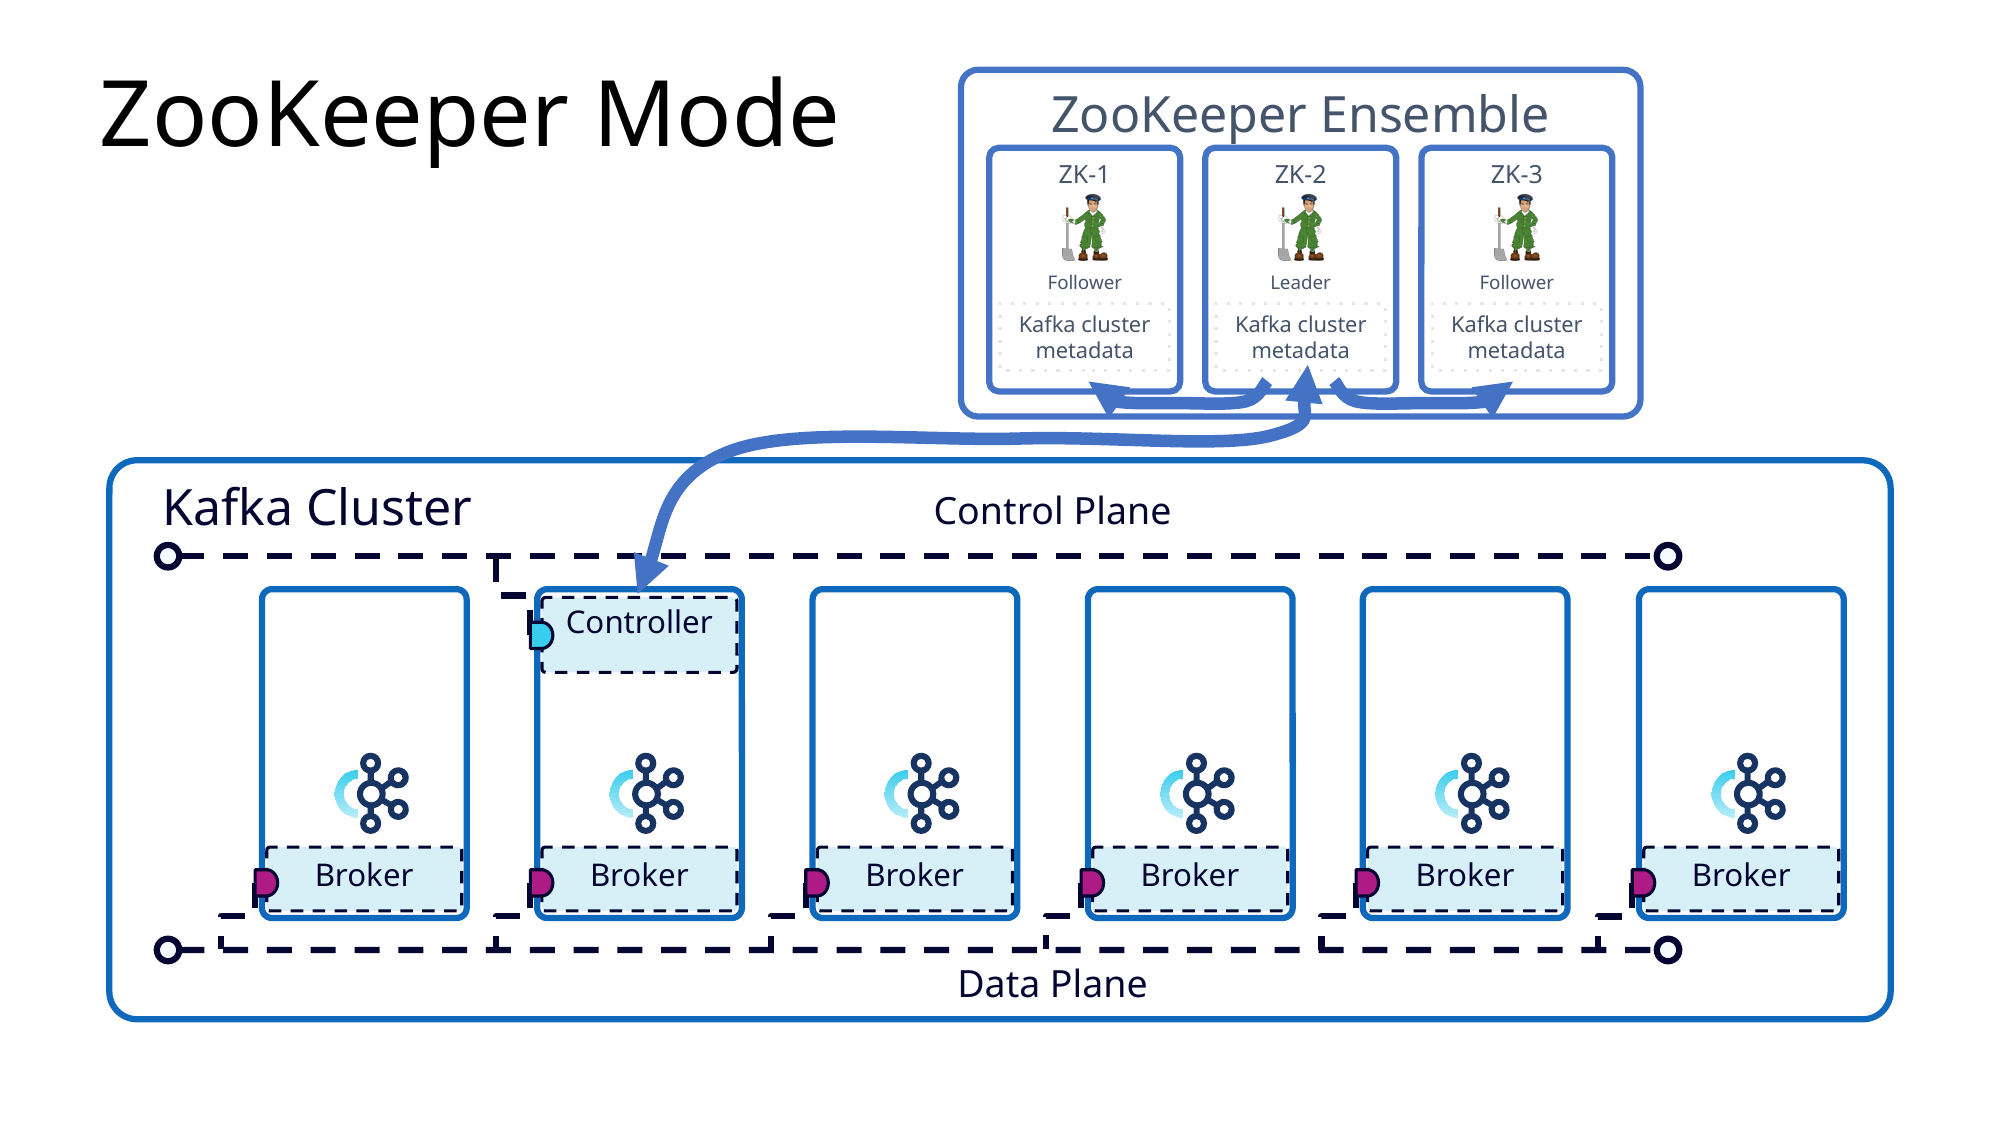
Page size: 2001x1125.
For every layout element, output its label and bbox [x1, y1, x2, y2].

text_box [109, 69, 1891, 1020]
title [99, 57, 1801, 151]
